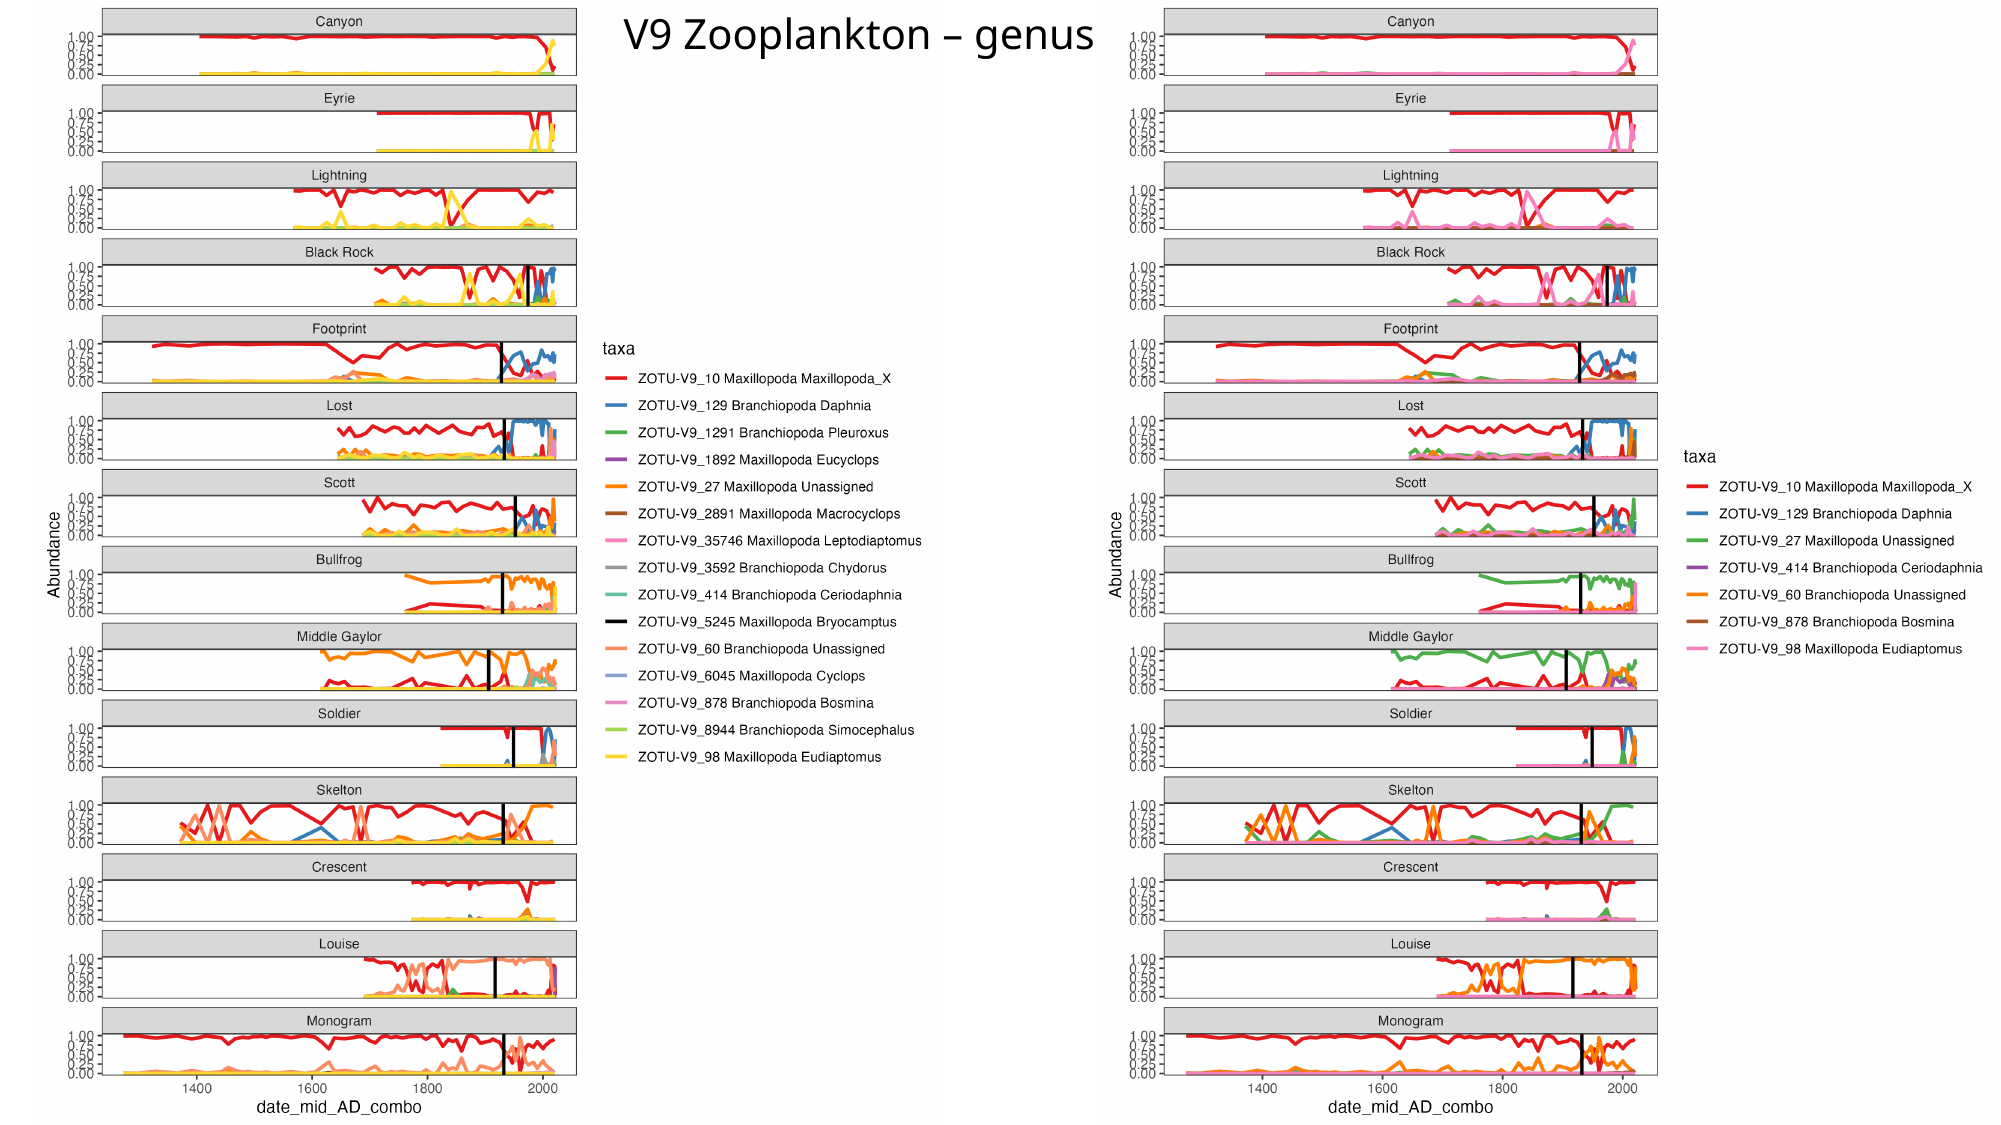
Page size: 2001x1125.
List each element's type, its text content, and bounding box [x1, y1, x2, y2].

text_box V9 Zooplankton – genus [939, 0, 1099, 65]
picture [37, 0, 939, 1125]
picture [1099, 0, 2000, 1125]
